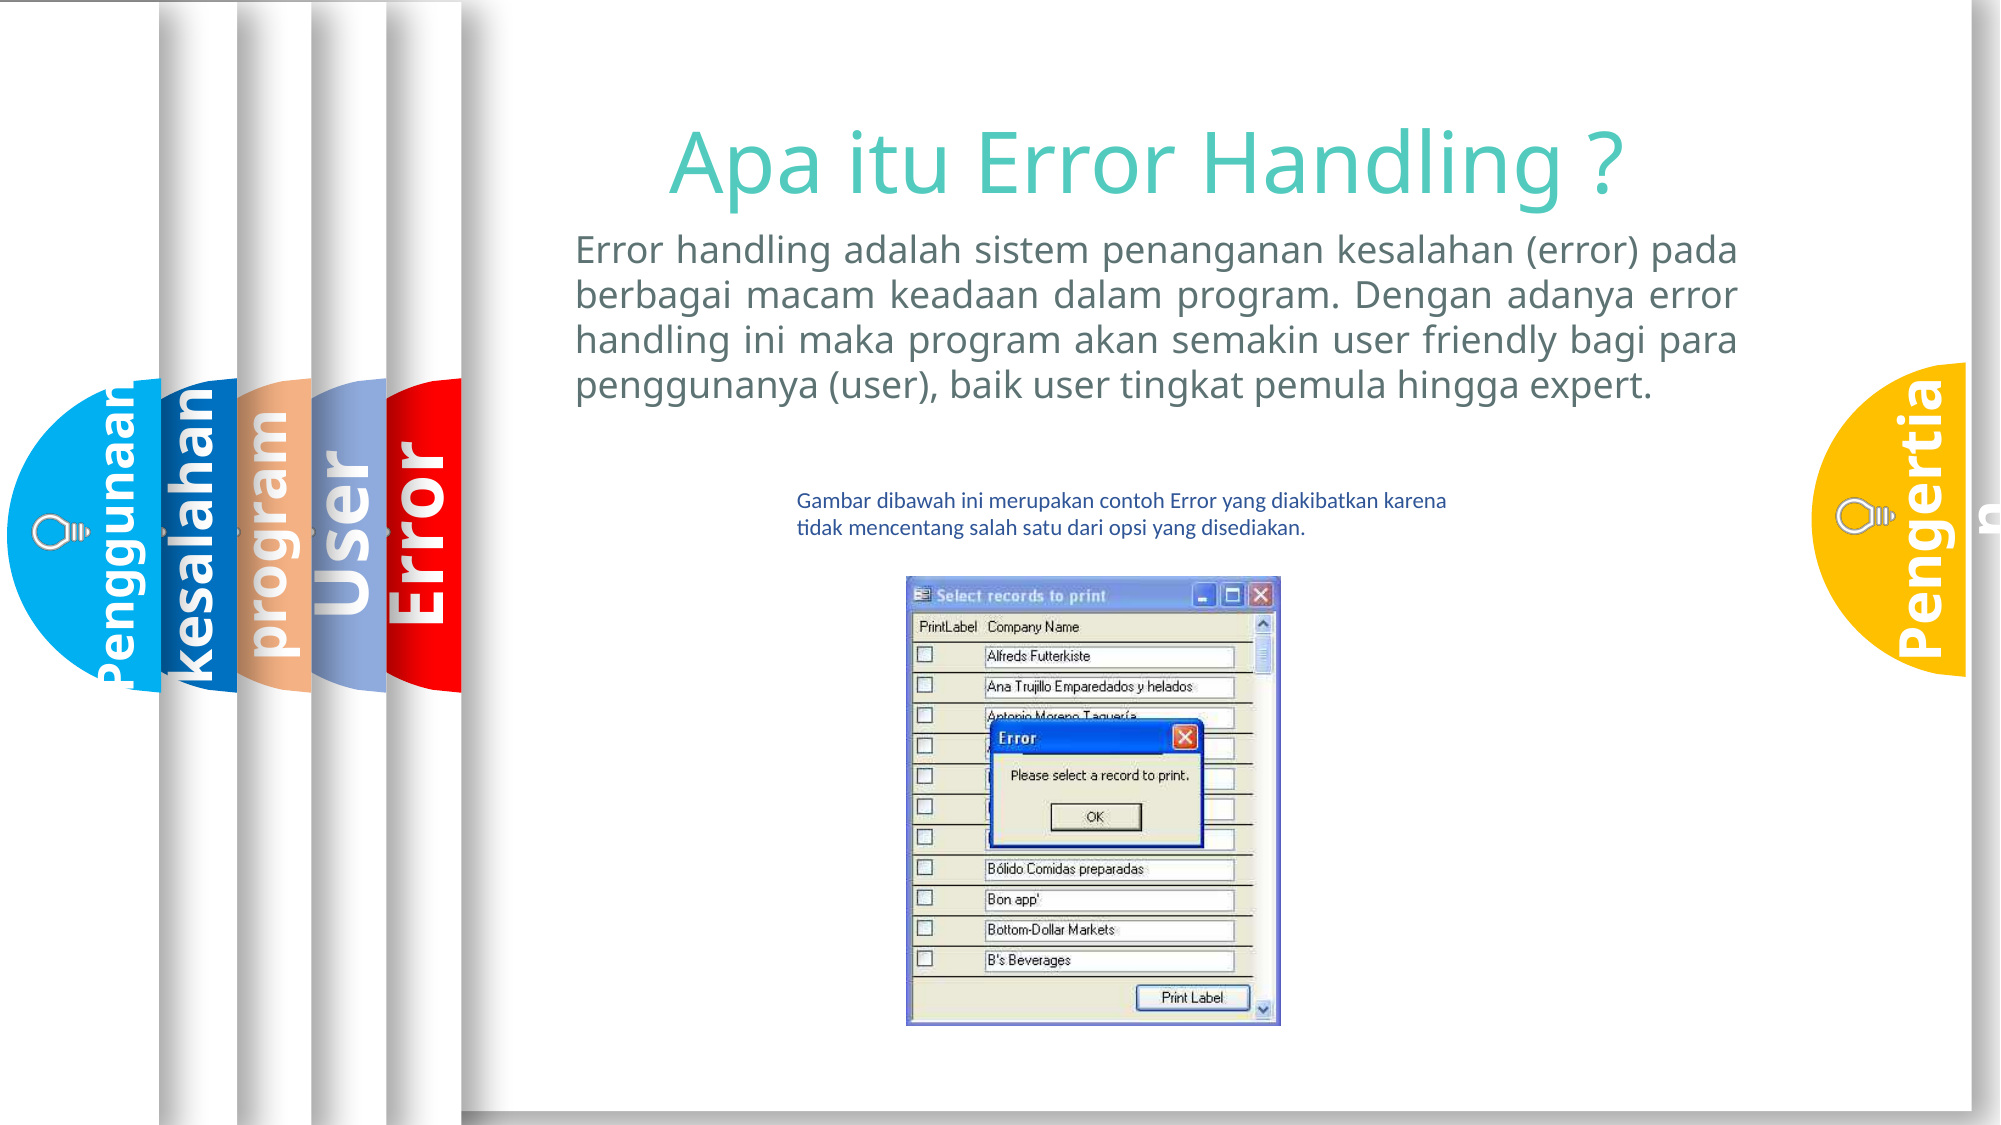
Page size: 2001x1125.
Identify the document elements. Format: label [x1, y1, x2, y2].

text_box [0, 0, 1972, 1112]
picture [906, 576, 1281, 1026]
text_box [0, 2, 468, 1125]
